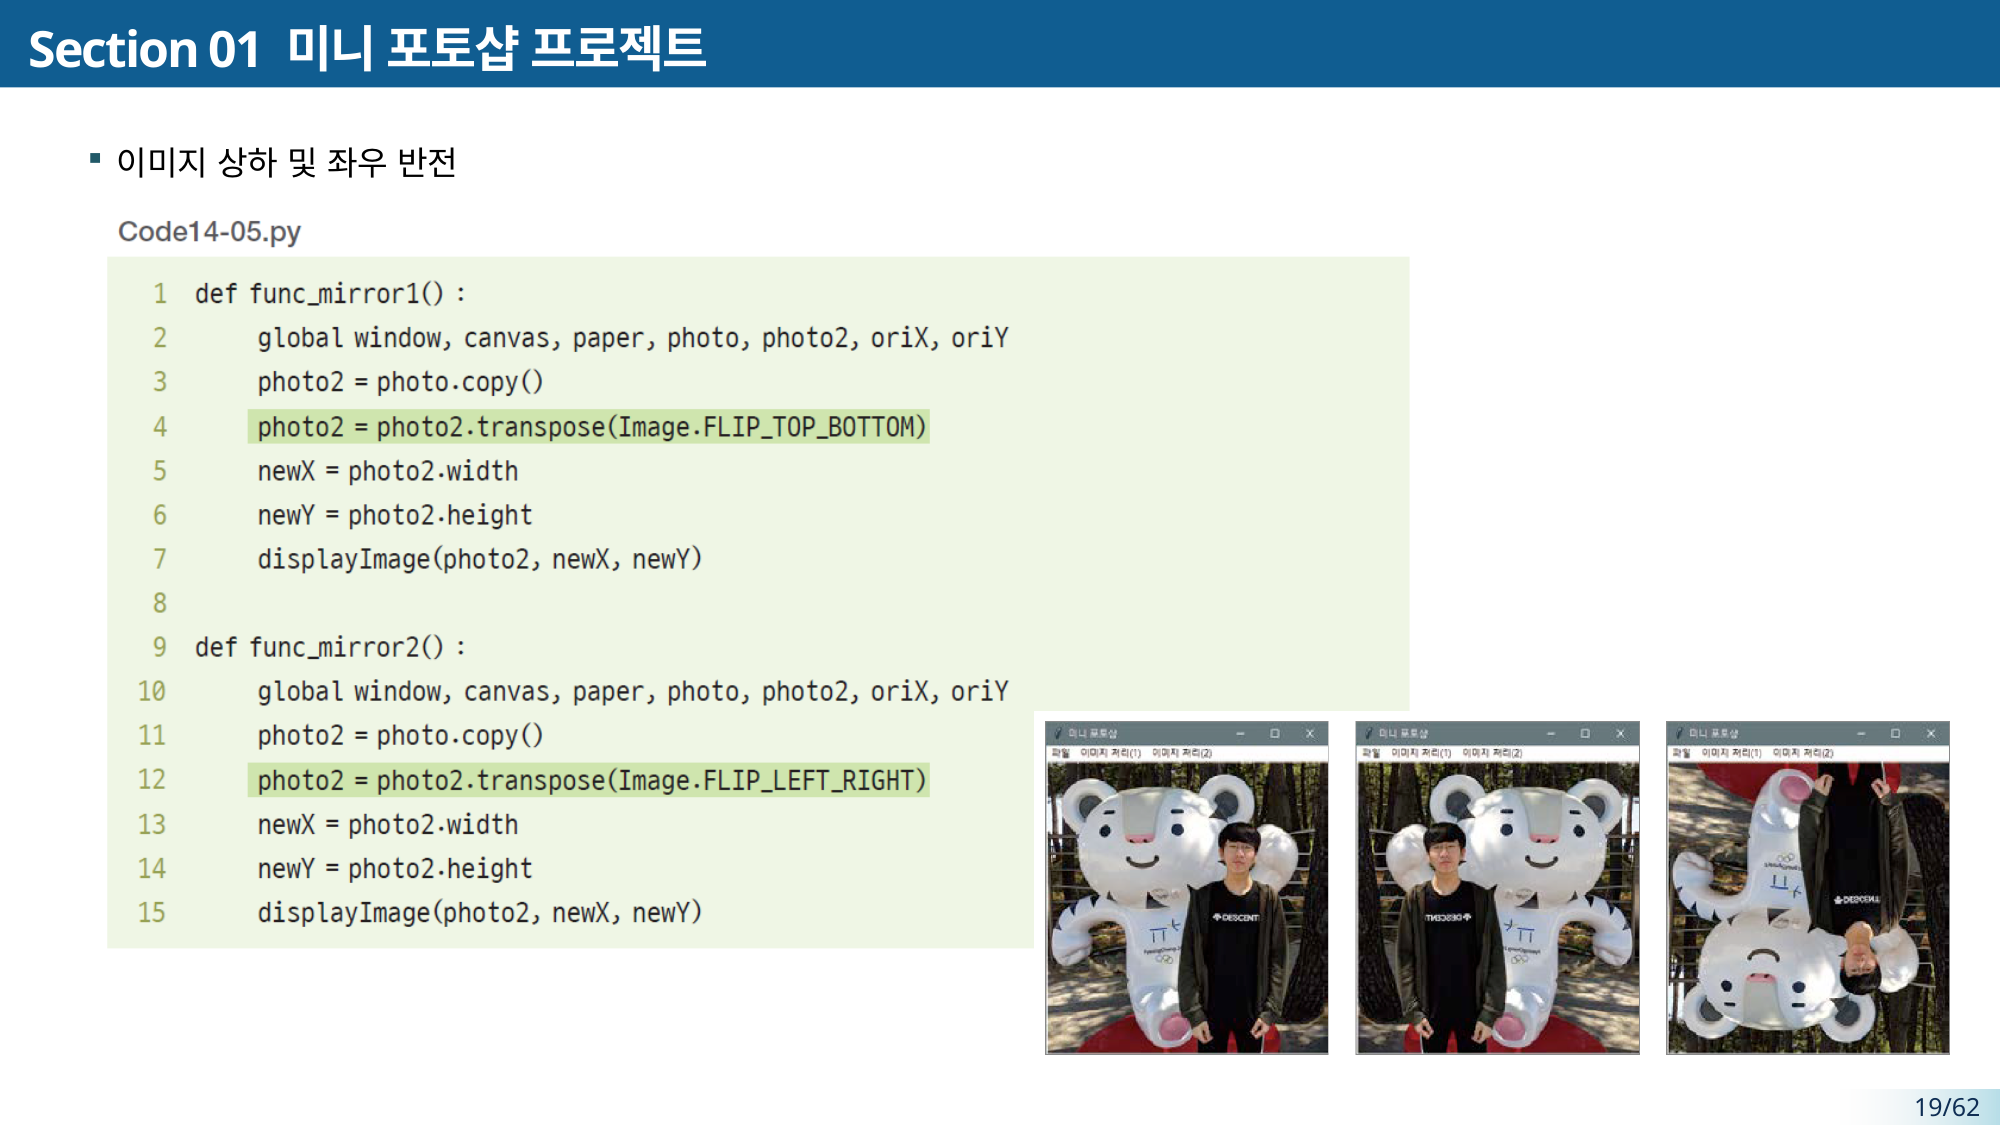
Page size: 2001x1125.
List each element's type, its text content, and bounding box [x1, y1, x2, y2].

list 이미지 상하 및 좌우 반전 [13, 126, 1975, 1057]
picture [99, 207, 1973, 1059]
title Section 01 미니 포토샵 프로젝트 [13, 8, 1717, 87]
